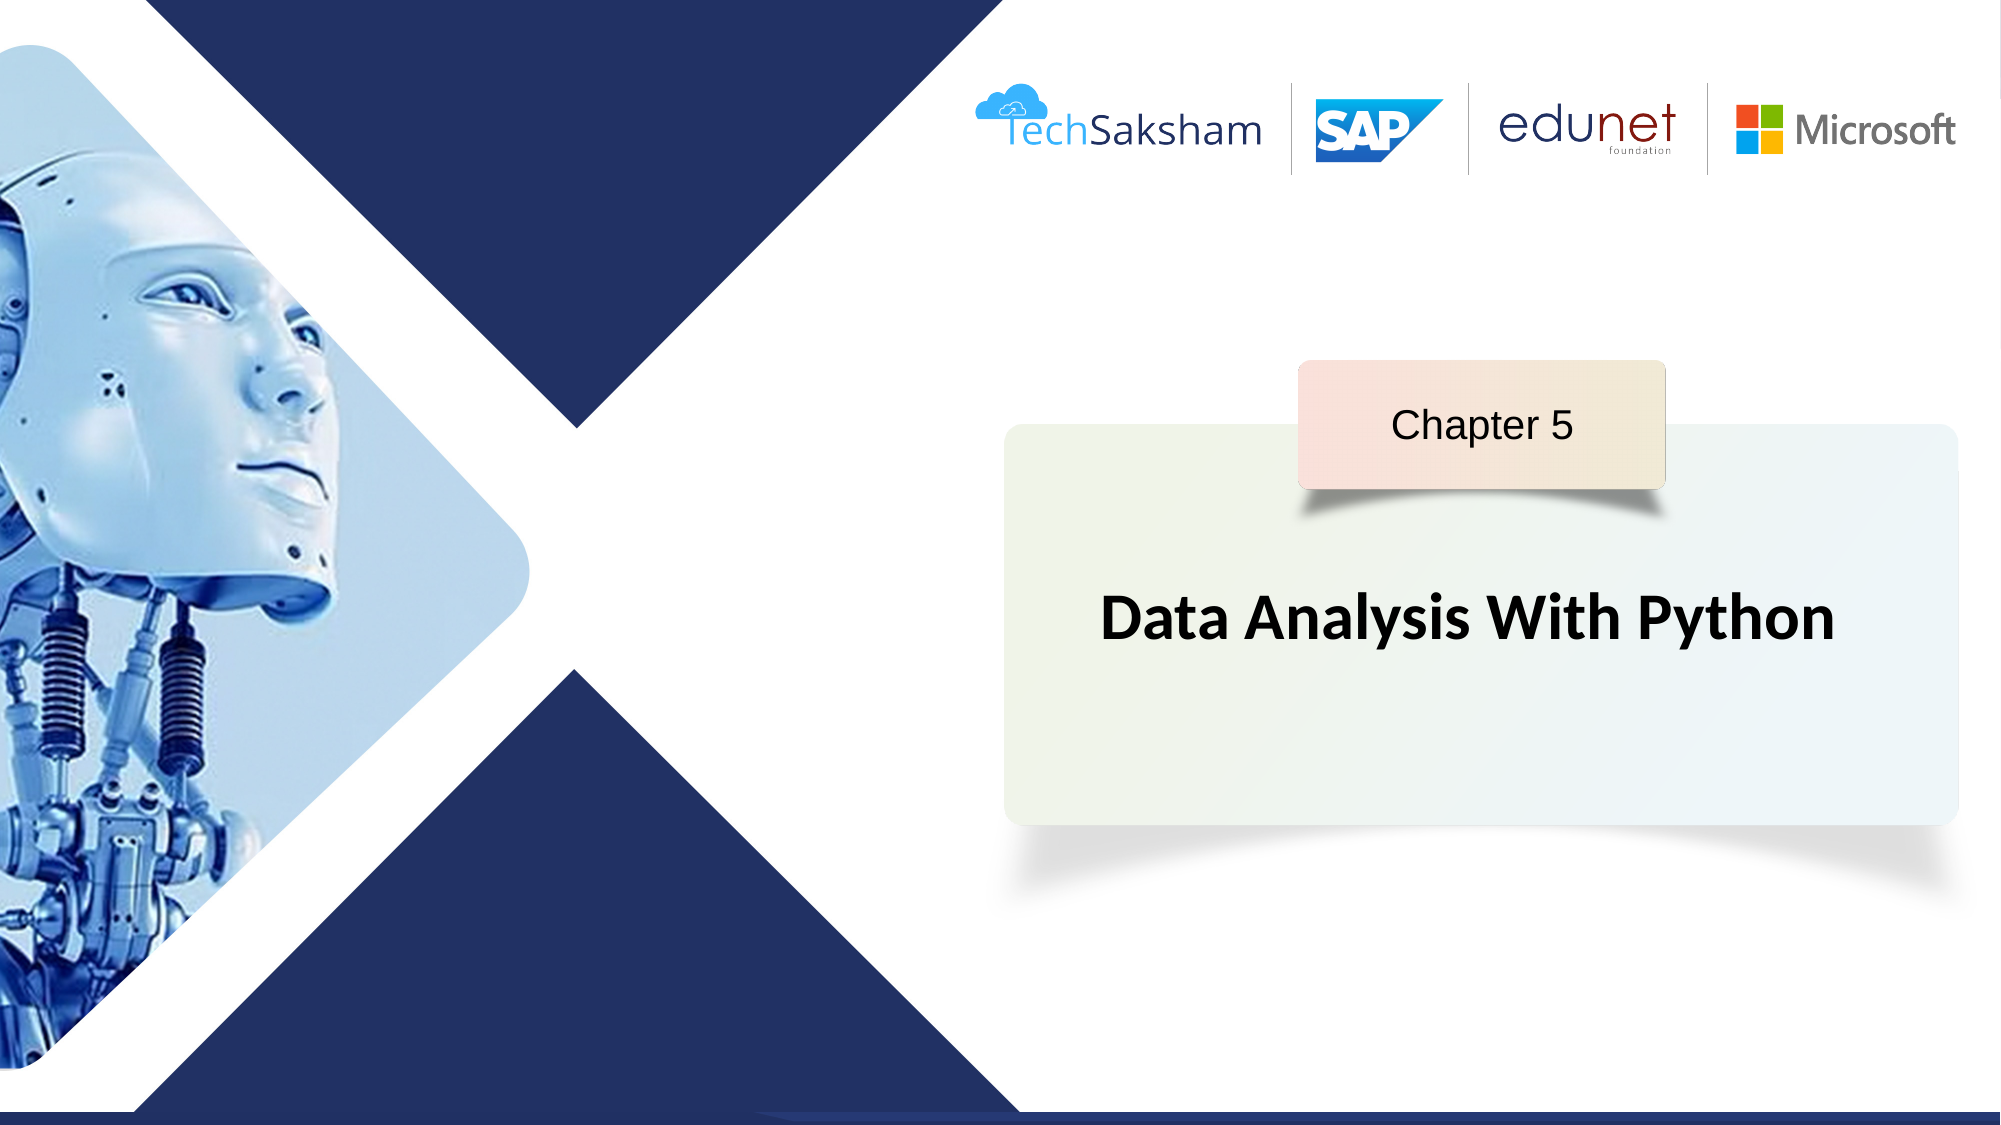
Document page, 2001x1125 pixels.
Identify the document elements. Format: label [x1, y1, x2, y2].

picture [0, 0, 2001, 1125]
text_box [969, 76, 1962, 176]
text_box [969, 350, 1996, 945]
